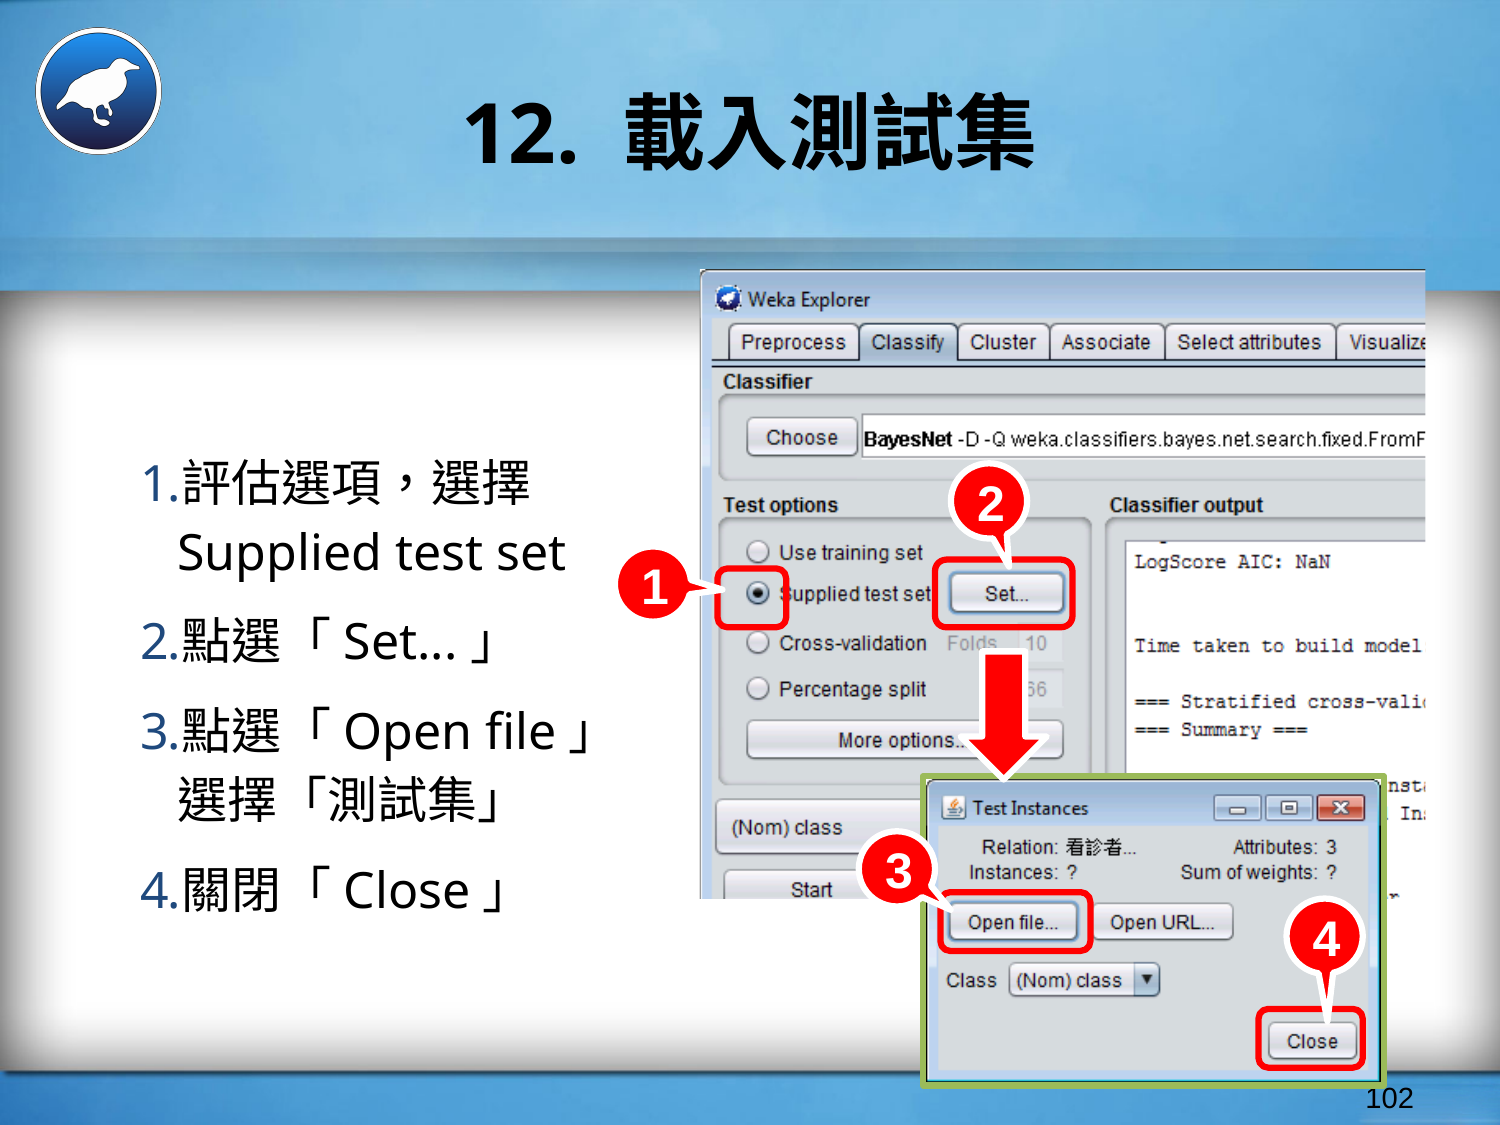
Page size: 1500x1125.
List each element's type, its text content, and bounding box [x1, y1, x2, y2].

list 評估選項，選擇 Supplied test set 點選「Set...」 點選「Open file」 選擇「測試集」 關閉「Close」 [87, 293, 747, 1067]
title 12. 載入測試集 [78, 27, 1422, 232]
slide_number ‹#› [1350, 1074, 1488, 1118]
text_box 1 [614, 546, 694, 622]
picture [0, 0, 1500, 1125]
